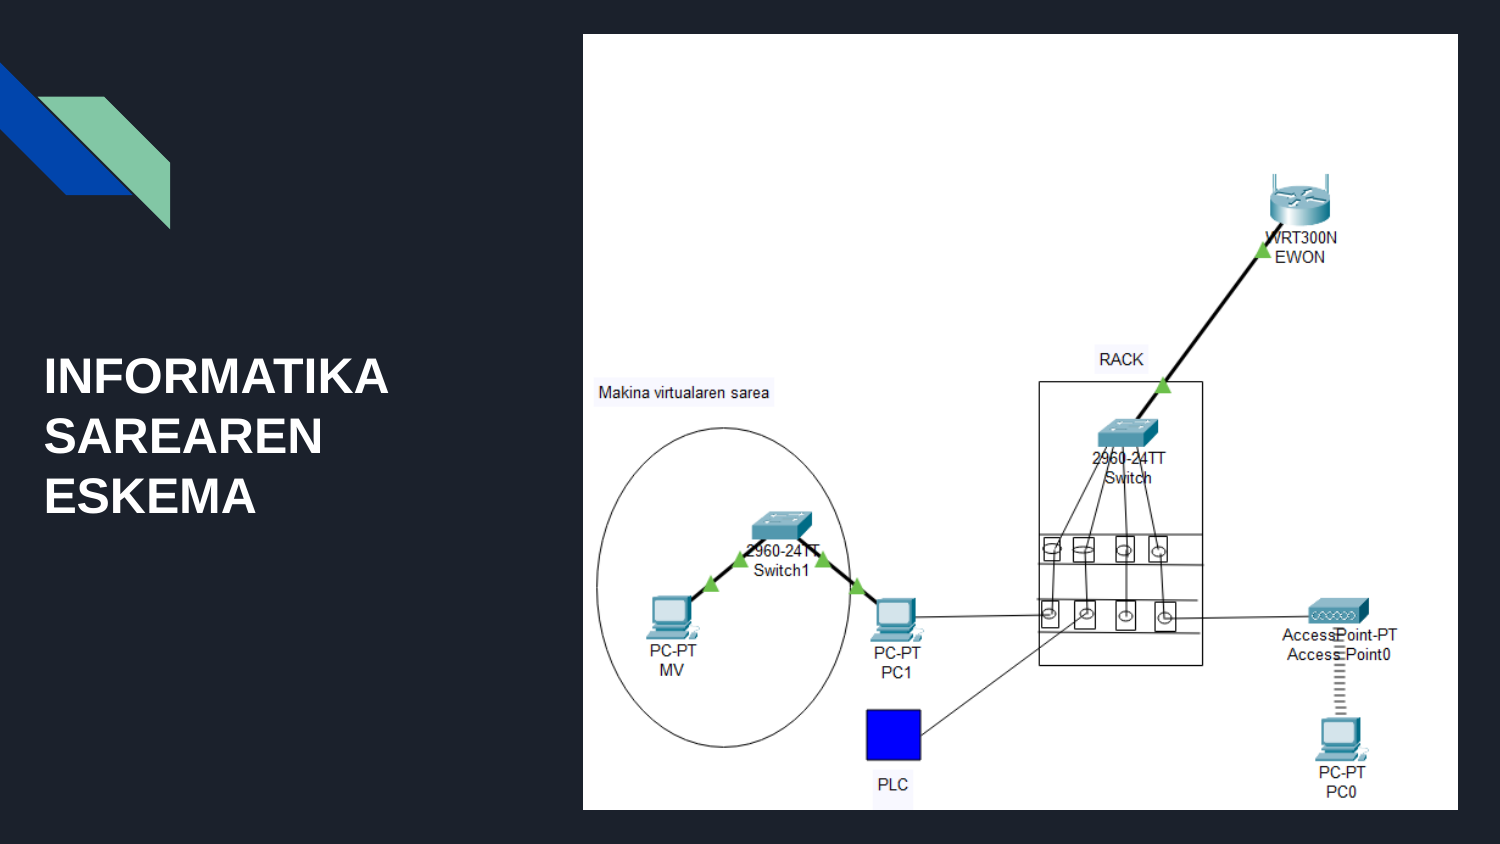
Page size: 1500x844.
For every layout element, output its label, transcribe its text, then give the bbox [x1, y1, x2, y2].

picture [583, 34, 1458, 810]
title INFORMATIKA SAREAREN ESKEMA [28, 328, 521, 550]
